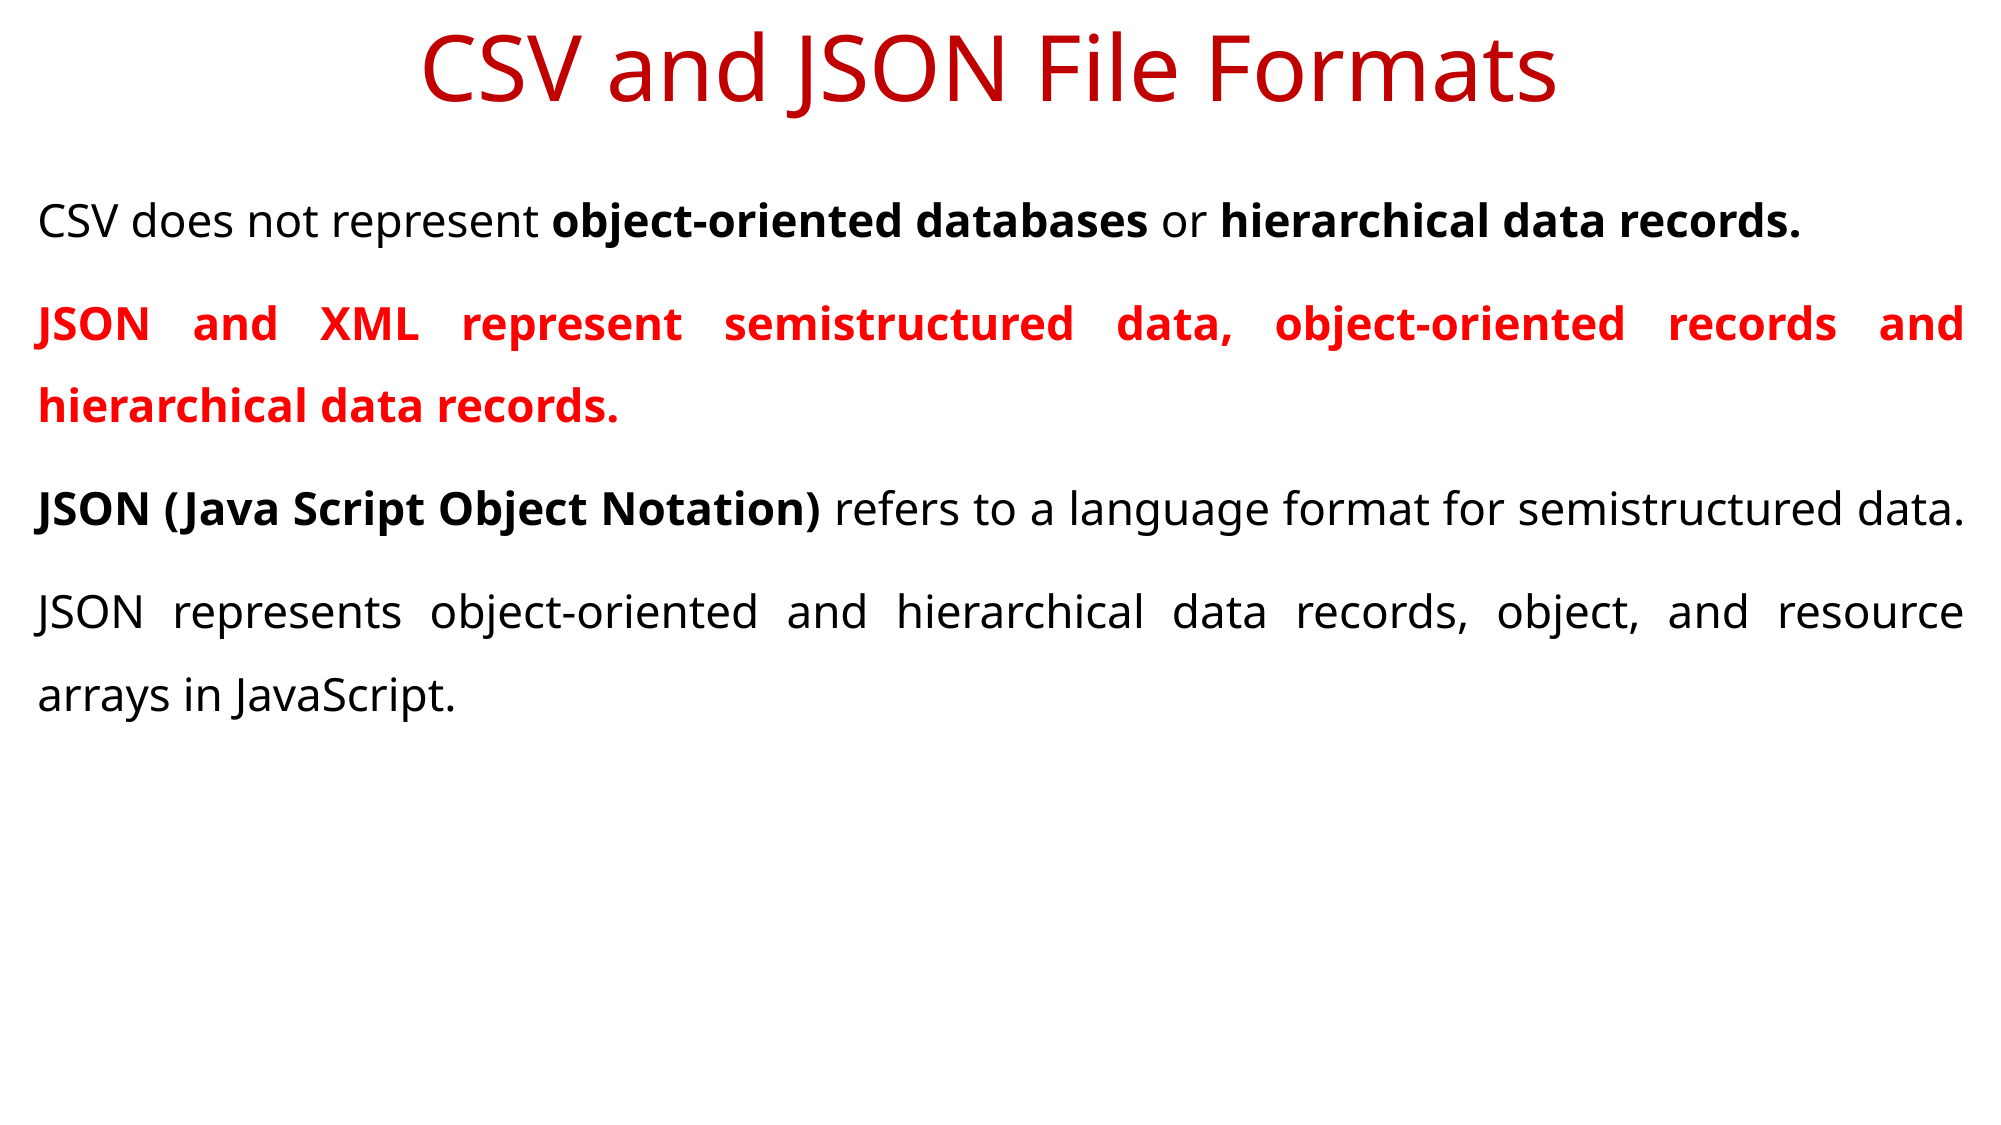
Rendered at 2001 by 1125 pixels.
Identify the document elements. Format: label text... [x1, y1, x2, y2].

title CSV and JSON File Formats [22, 0, 1982, 156]
list CSV does not represent object-oriented databases or hierarchical data records. JSON and XML represent semistructured data, object-oriented records and hierarchical data records. JSON (Java Script Object Notation) refers to a language format for semistructured data. JSON represents object-oriented and hierarchical data records, object, and resource arrays in JavaScript. [22, 156, 1982, 1009]
